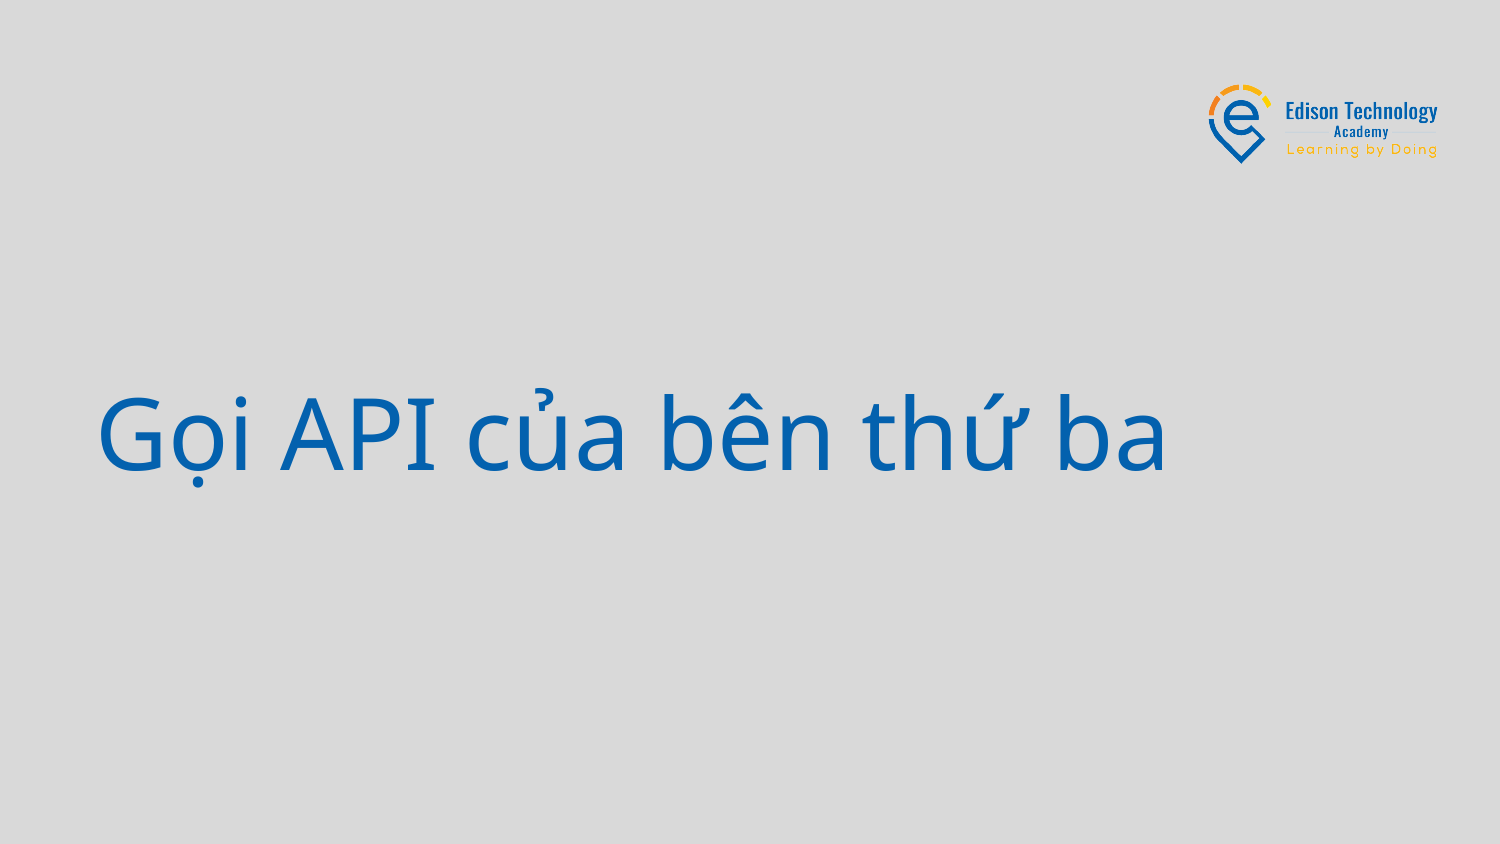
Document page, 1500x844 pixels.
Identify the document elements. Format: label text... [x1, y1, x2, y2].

title Gọi API của bên thứ ba [80, 86, 1458, 758]
picture [1147, 83, 1500, 167]
